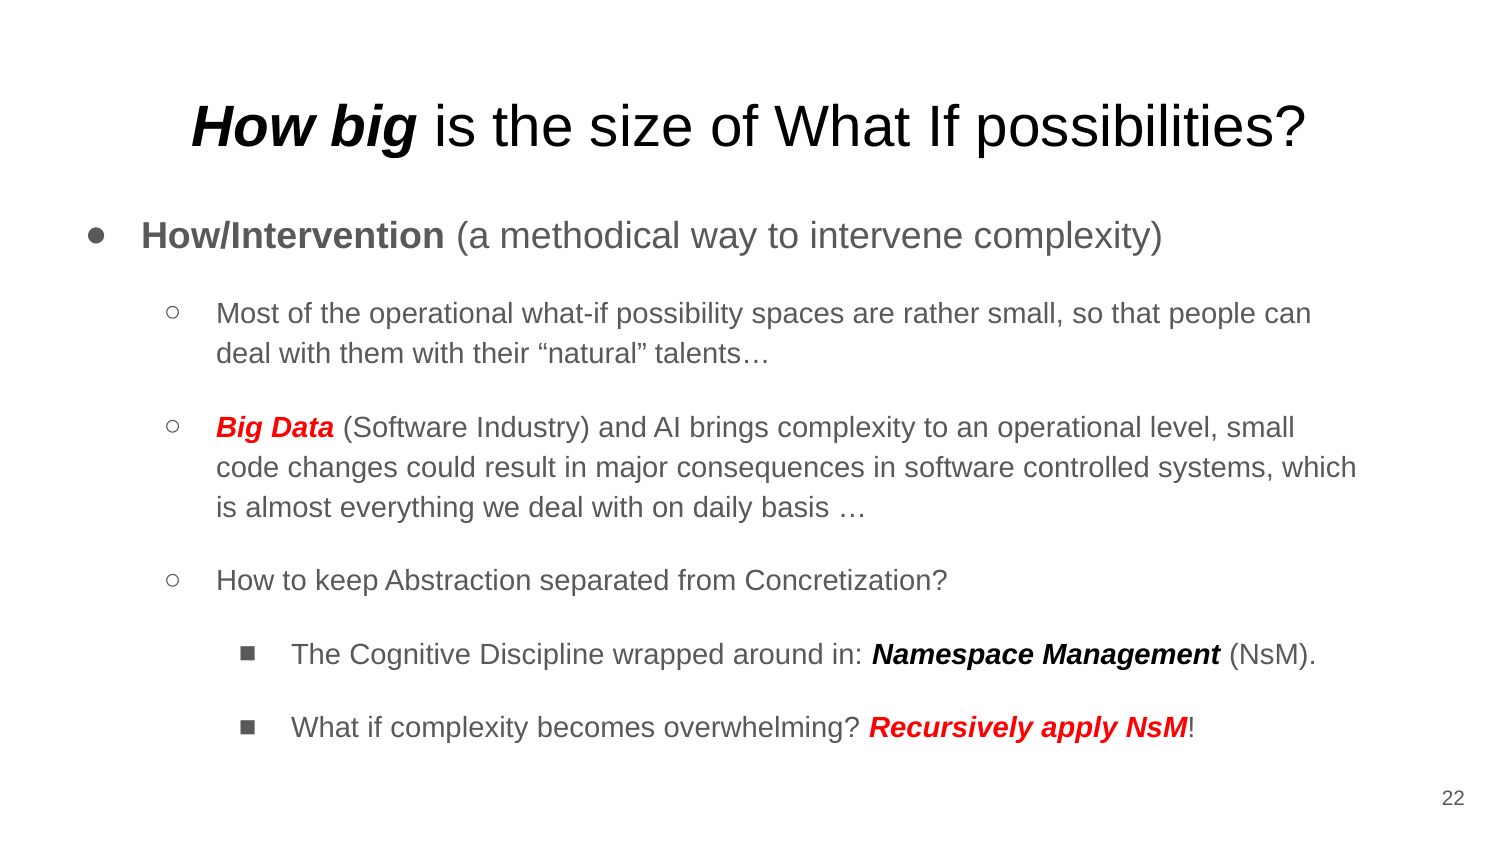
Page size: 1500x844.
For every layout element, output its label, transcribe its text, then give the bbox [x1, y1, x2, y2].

slide_number 22 [1389, 764, 1480, 830]
list How/Intervention (a methodical way to intervene complexity) Most of the operational what-if possibility spaces are rather small, so that people can deal with them with their “natural” talents… Big Data (Software Industry) and AI brings complexity to an operational level, small code changes could result in major consequences in software controlled systems, which is almost everything we deal with on daily basis … How to keep Abstraction separated from Concretization? The Cognitive Discipline wrapped around in: Namespace Management (NsM). What if complexity becomes overwhelming? Recursively apply NsM! [51, 189, 1379, 750]
title How big is the size of What If possibilities? [51, 72, 1449, 167]
